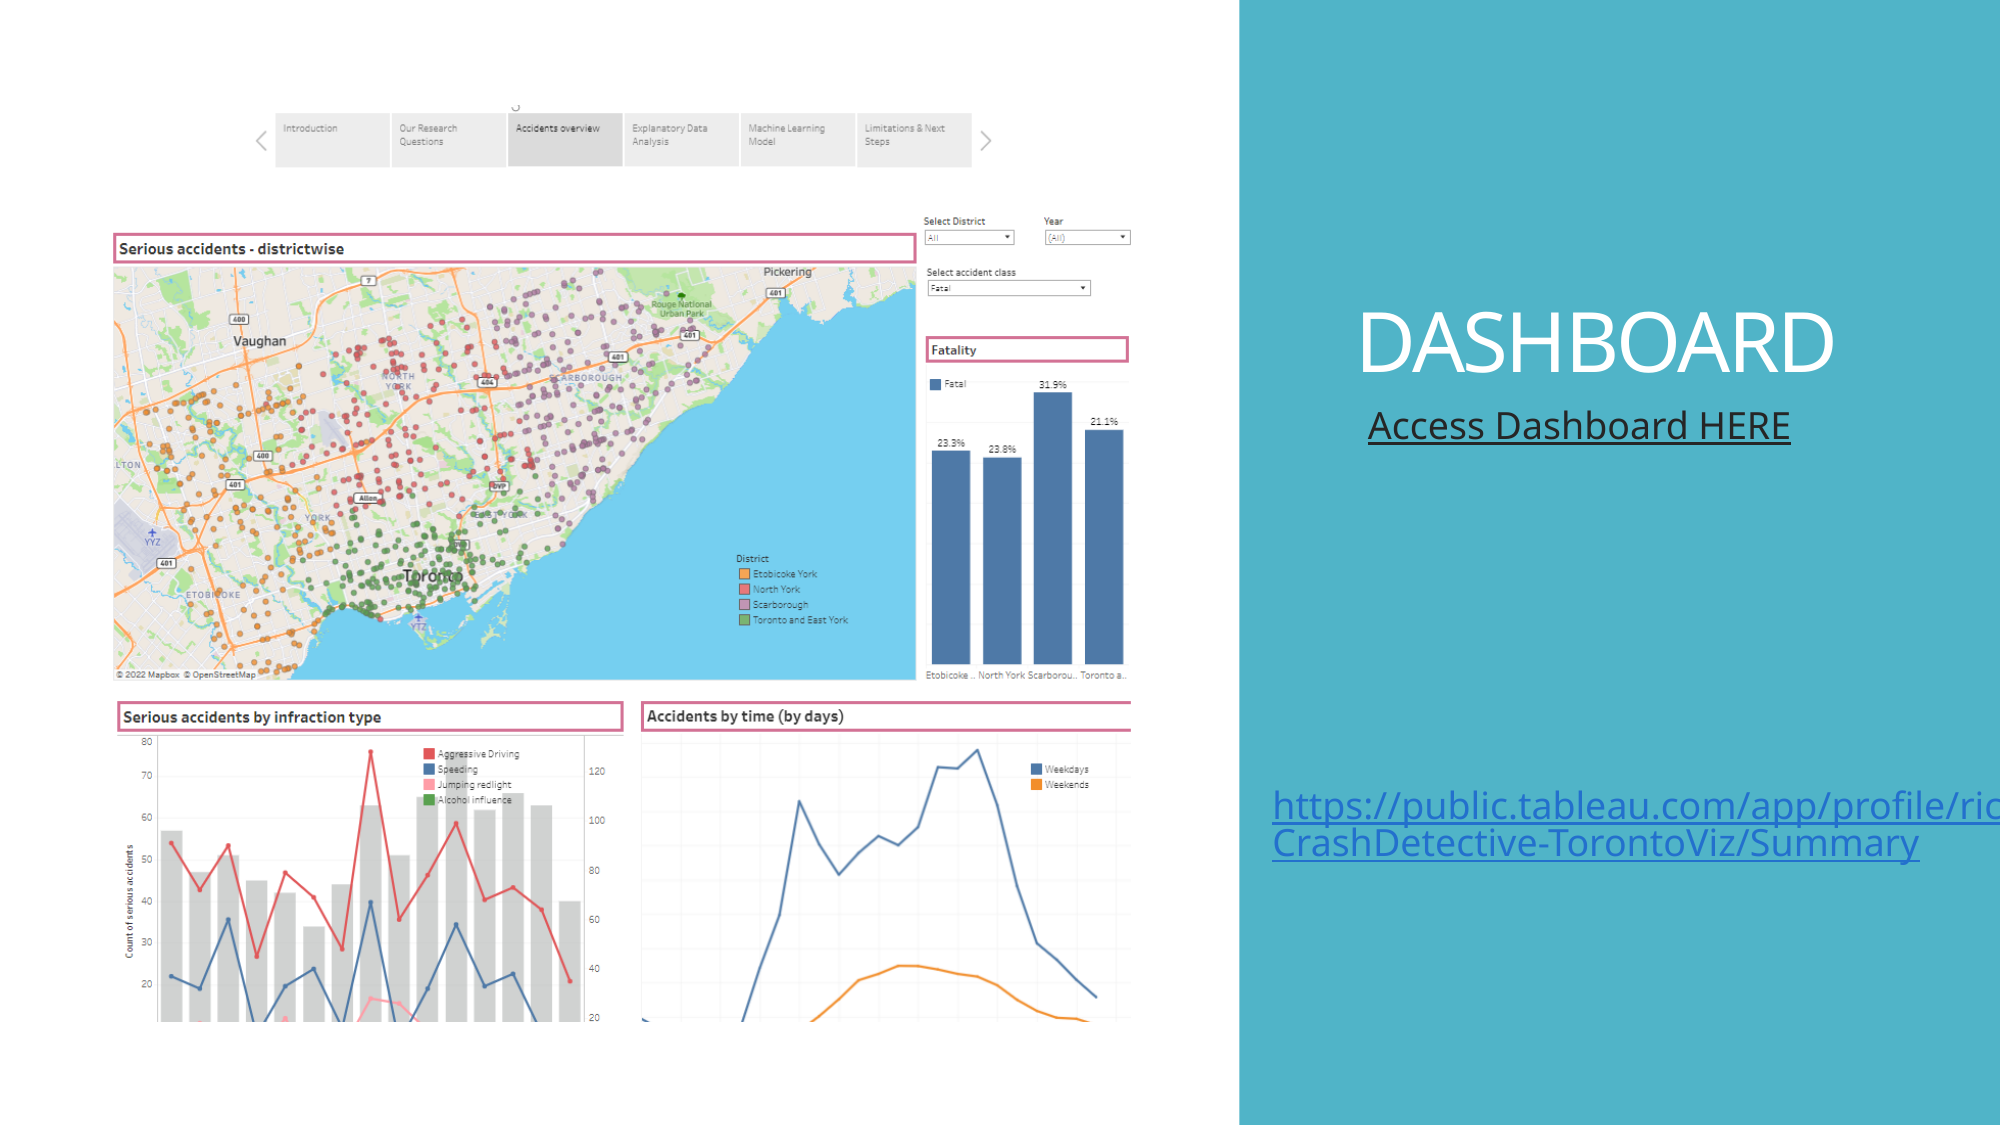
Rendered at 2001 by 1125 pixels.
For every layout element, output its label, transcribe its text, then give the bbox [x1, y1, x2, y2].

list Access Dashboard HERE [1352, 841, 1918, 948]
list Access Dashboard HERE [1352, 396, 1918, 774]
title DASHBOARD [1340, 81, 1899, 397]
text_box [1238, 0, 2000, 1125]
text_box https://public.tableau.com/app/profile/richelle.qin/viz/CrashDetective-TorontoViz/Summary [1257, 774, 2000, 841]
picture [103, 104, 1135, 1022]
